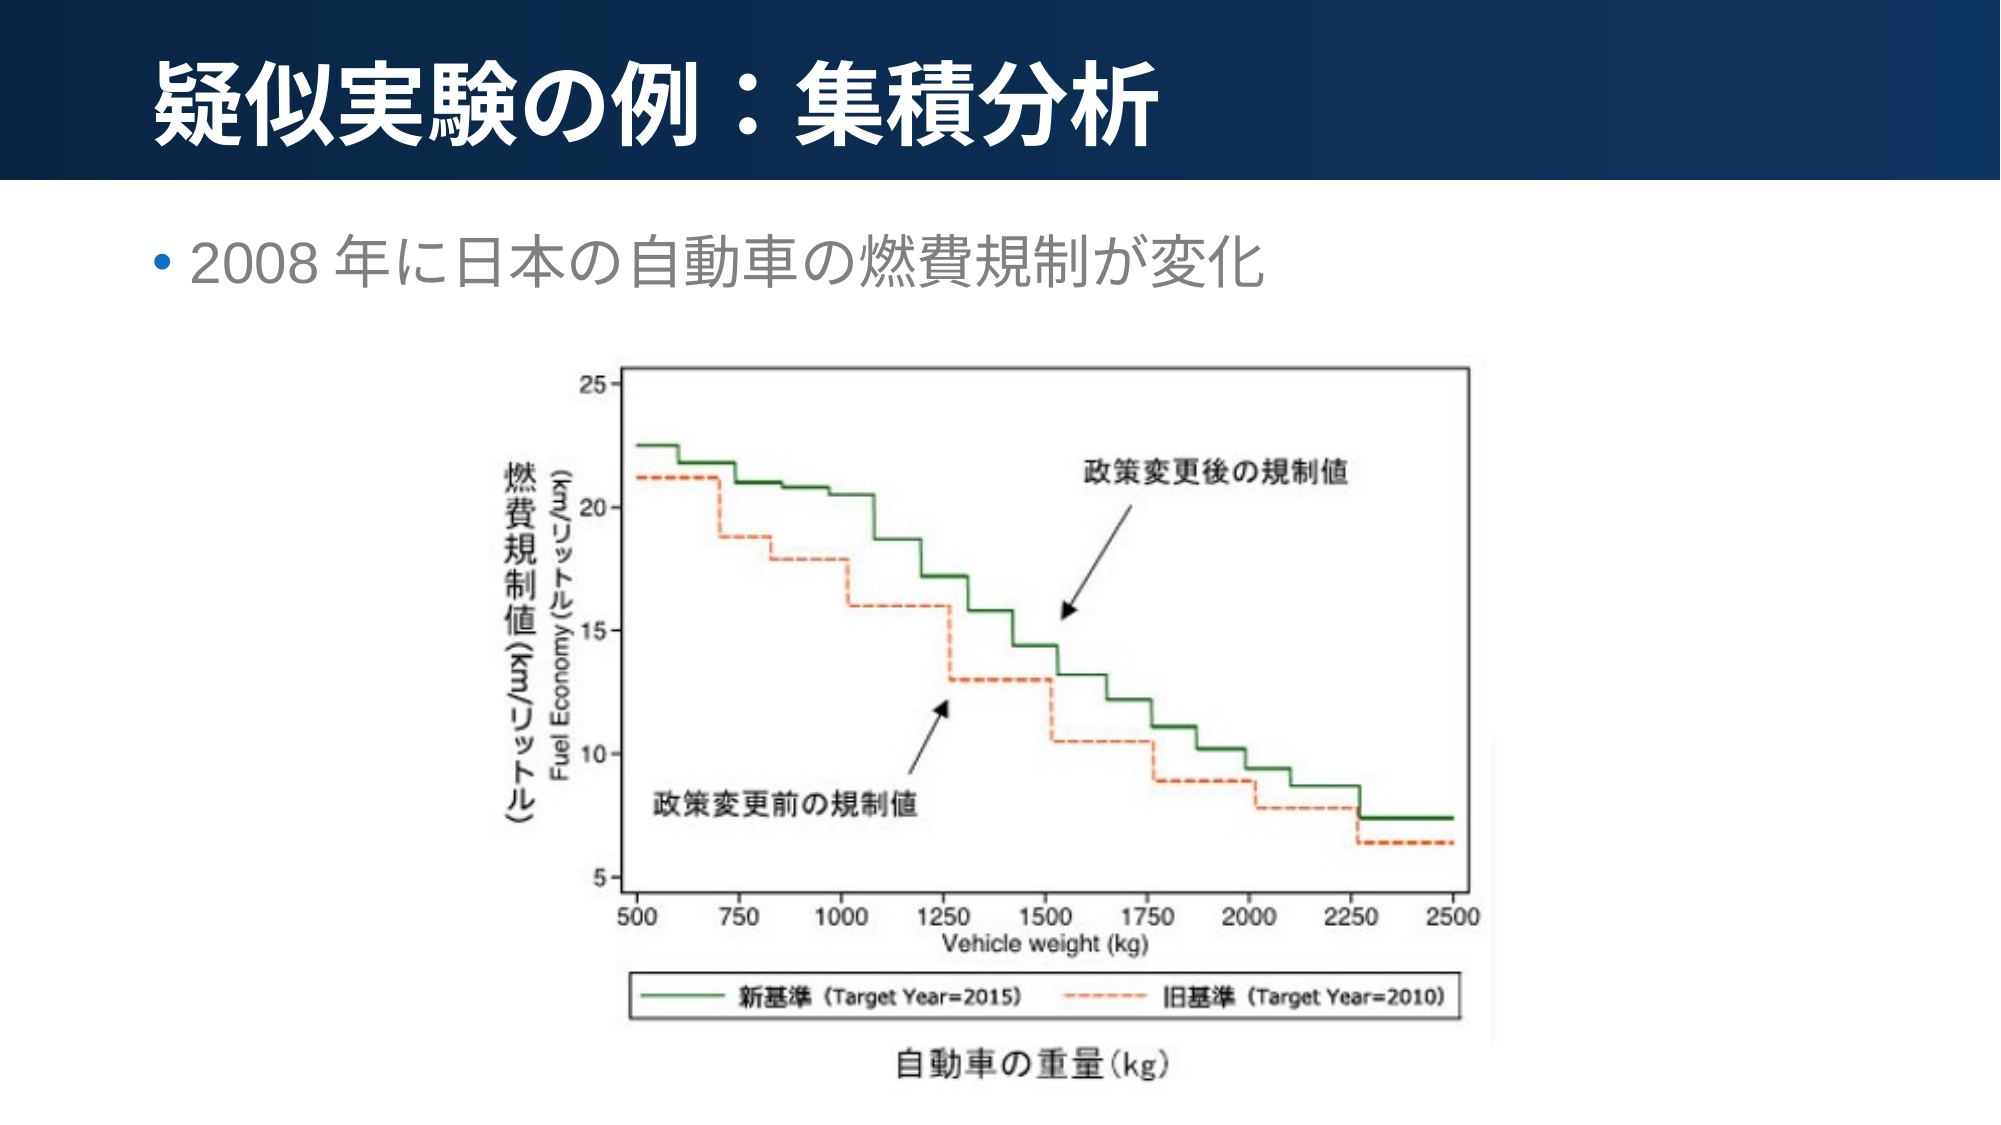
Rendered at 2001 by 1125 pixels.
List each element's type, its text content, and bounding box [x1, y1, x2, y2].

list 2008年に日本の自動車の燃費規制が変化 [137, 225, 1863, 1014]
title 疑似実験の例：集積分析 [137, 45, 1863, 171]
picture [488, 354, 1513, 1094]
